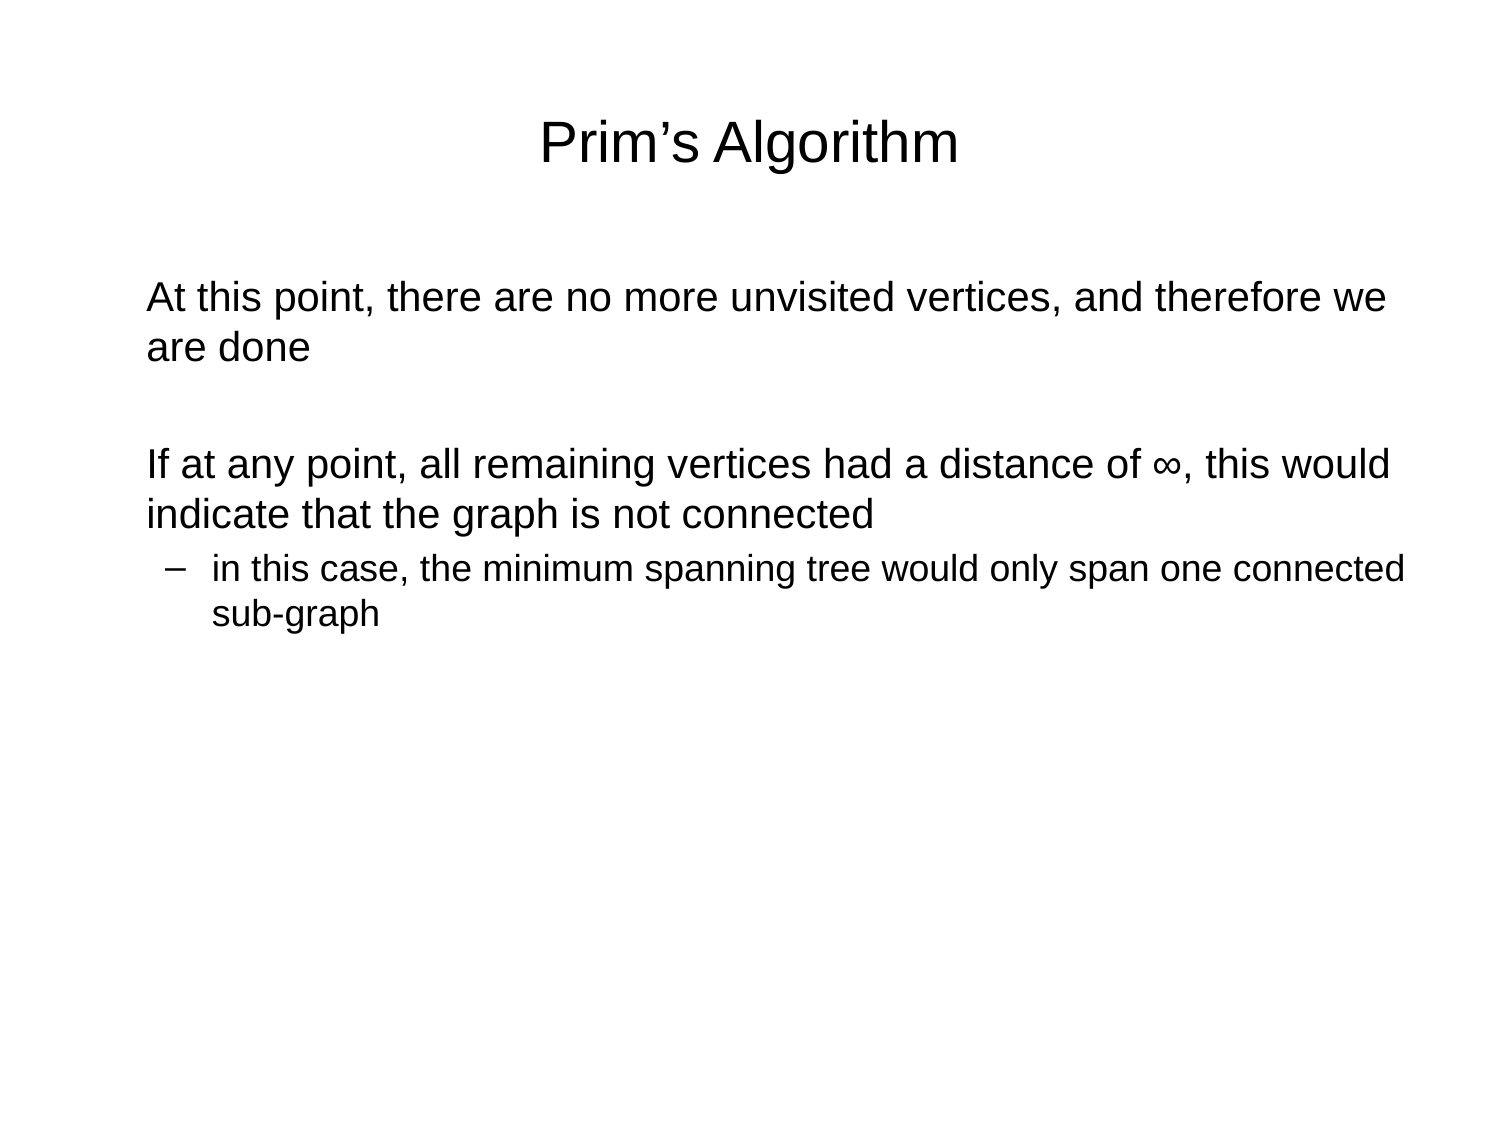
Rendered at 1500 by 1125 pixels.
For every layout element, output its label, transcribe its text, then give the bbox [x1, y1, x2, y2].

title Prim’s Algorithm [74, 44, 1426, 233]
list At this point, there are no more unvisited vertices, and therefore we are done If at any point, all remaining vertices had a distance of ∞, this would indicate that the graph is not connected in this case, the minimum spanning tree would only span one connected sub-graph [74, 262, 1426, 1006]
